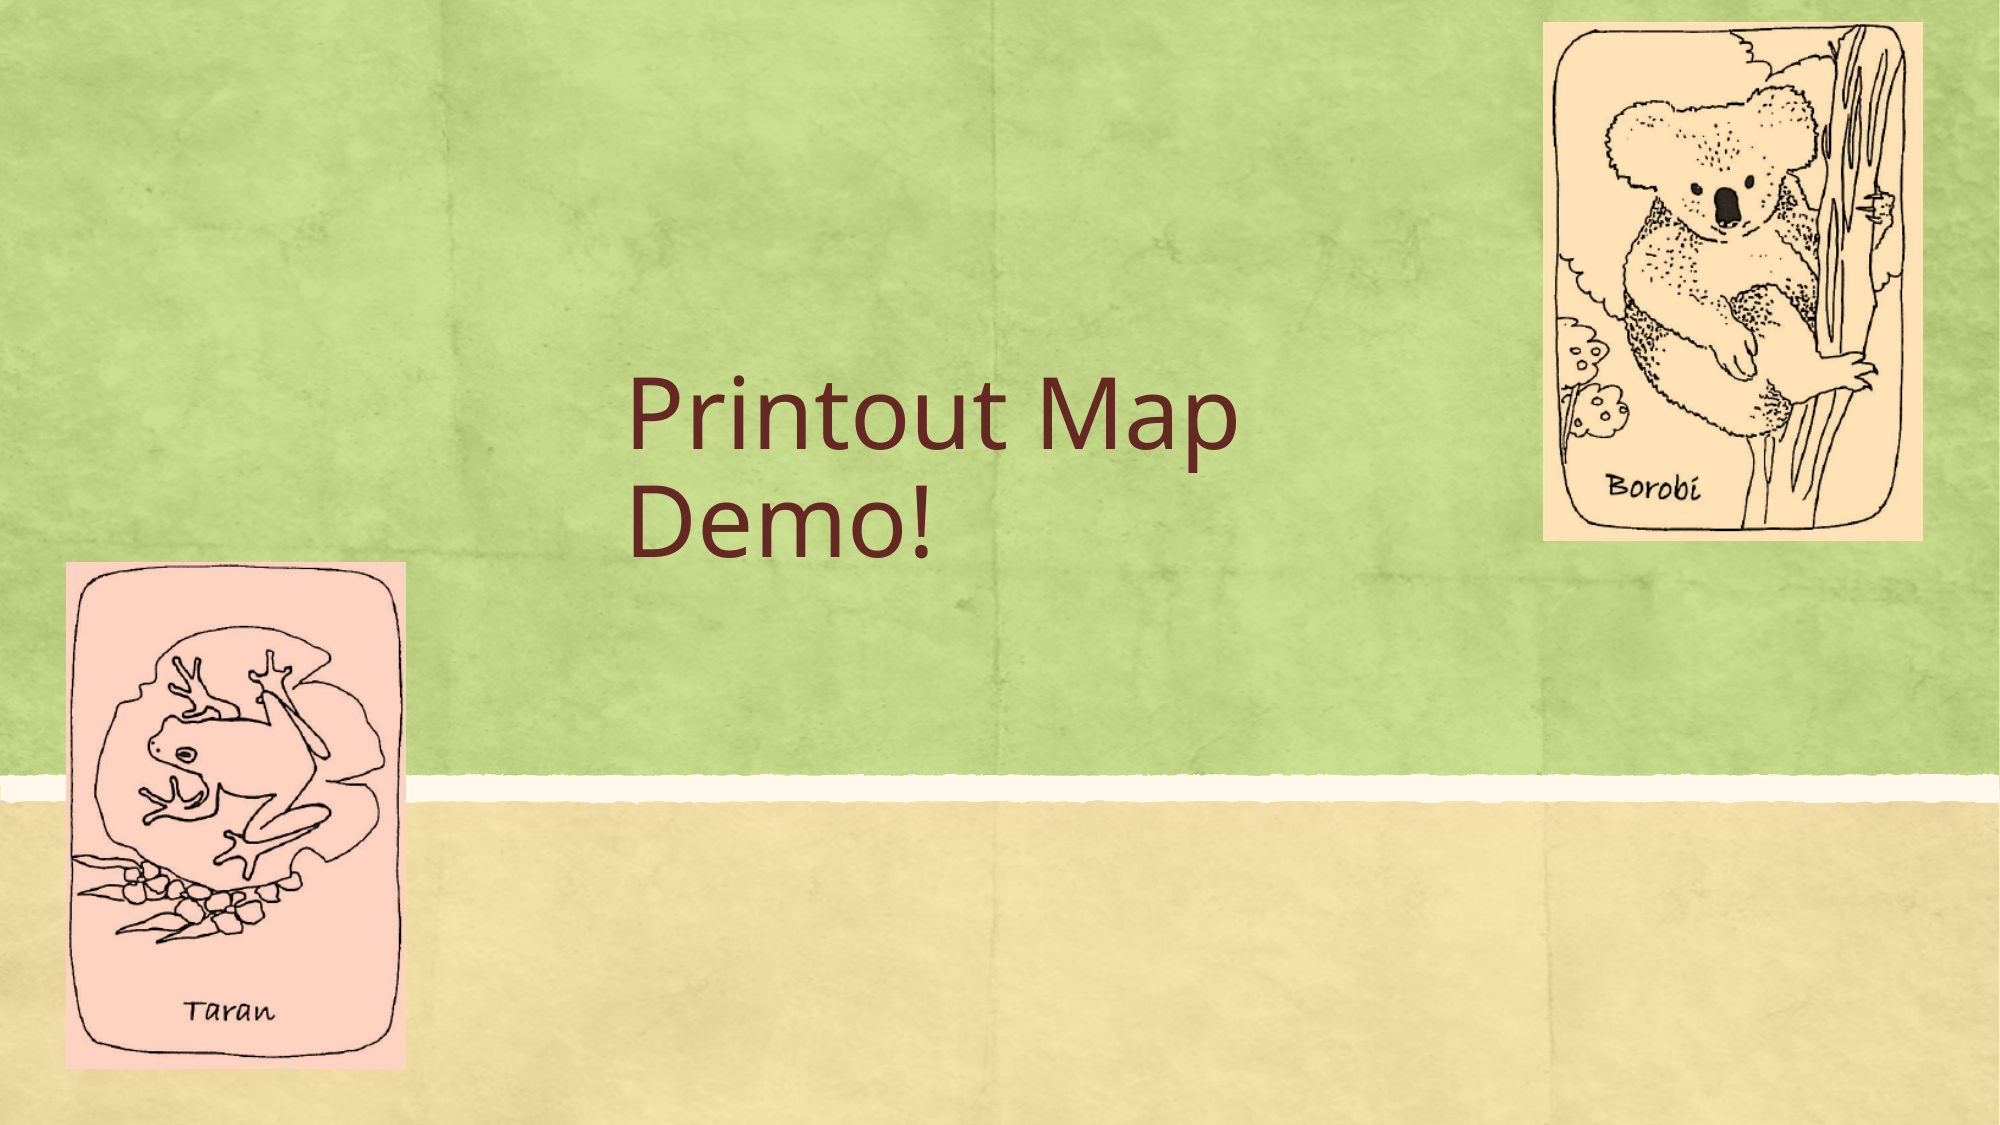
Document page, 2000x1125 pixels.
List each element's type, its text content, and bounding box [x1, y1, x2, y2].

picture [1543, 22, 1923, 541]
title Printout Map Demo! [609, 432, 1311, 587]
picture [66, 562, 406, 1069]
